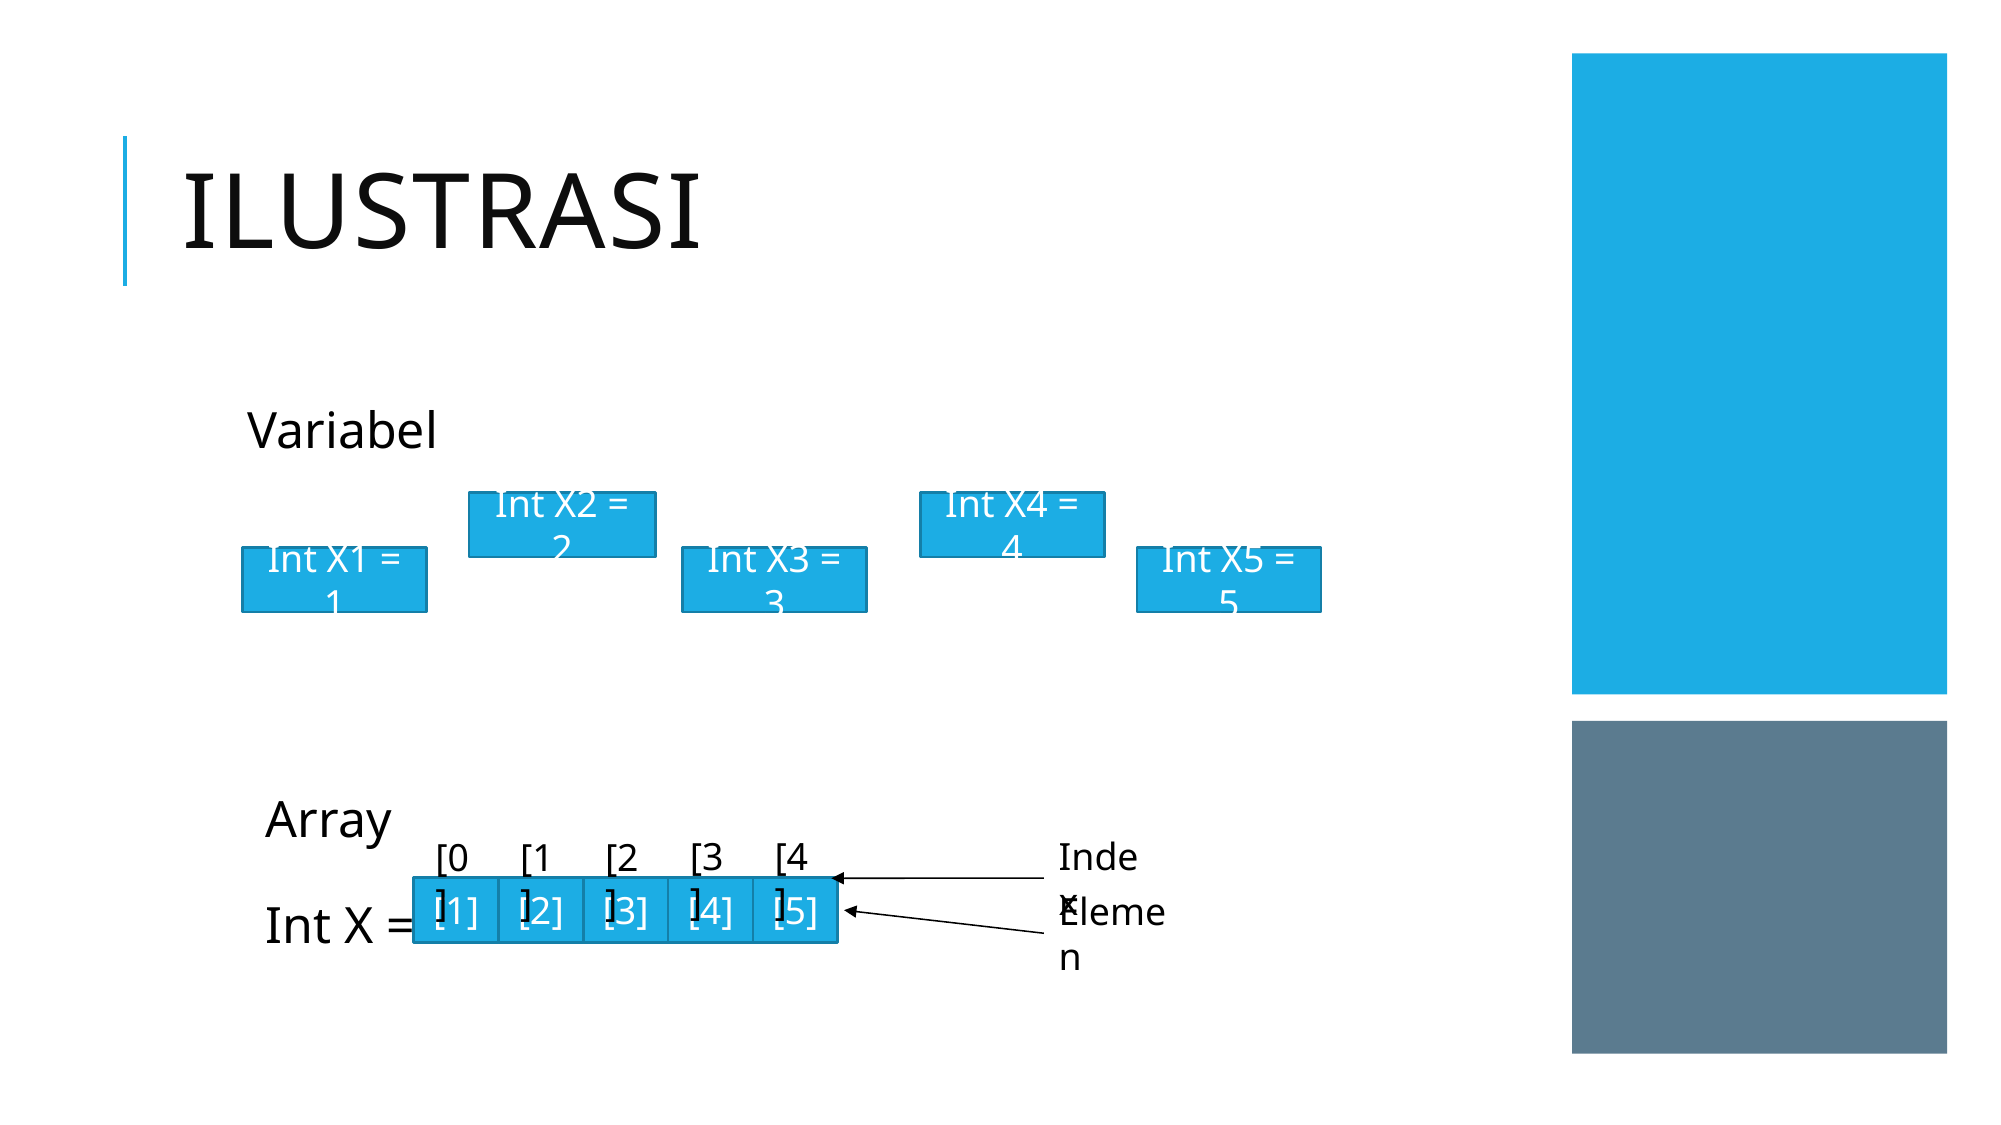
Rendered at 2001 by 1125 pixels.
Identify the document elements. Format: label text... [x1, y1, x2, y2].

text_box [1] [412, 876, 497, 944]
text_box [3] [674, 825, 747, 931]
text_box [1571, 52, 1948, 696]
text_box [2] [497, 876, 582, 944]
text_box [0] [420, 826, 493, 932]
title ilustrasi [168, 96, 1484, 342]
text_box [1] [505, 826, 577, 932]
text_box Int X2 = 2 [468, 491, 657, 558]
text_box Array [251, 749, 414, 855]
text_box Elemen [1043, 880, 1183, 986]
text_box Variabel [232, 361, 487, 467]
text_box [1571, 720, 1948, 1055]
text_box Int X4 = 4 [919, 491, 1106, 558]
text_box [2] [590, 826, 662, 932]
text_box Int X3 = 3 [681, 546, 868, 613]
text_box Index [1043, 825, 1161, 880]
text_box [4] [667, 876, 752, 944]
text_box Int X = [250, 856, 499, 961]
text_box Int X5 = 5 [1136, 546, 1322, 613]
text_box Int X1 = 1 [241, 546, 428, 613]
text_box [5] [752, 876, 839, 944]
text_box [3] [582, 876, 667, 944]
text_box [4] [759, 825, 832, 931]
